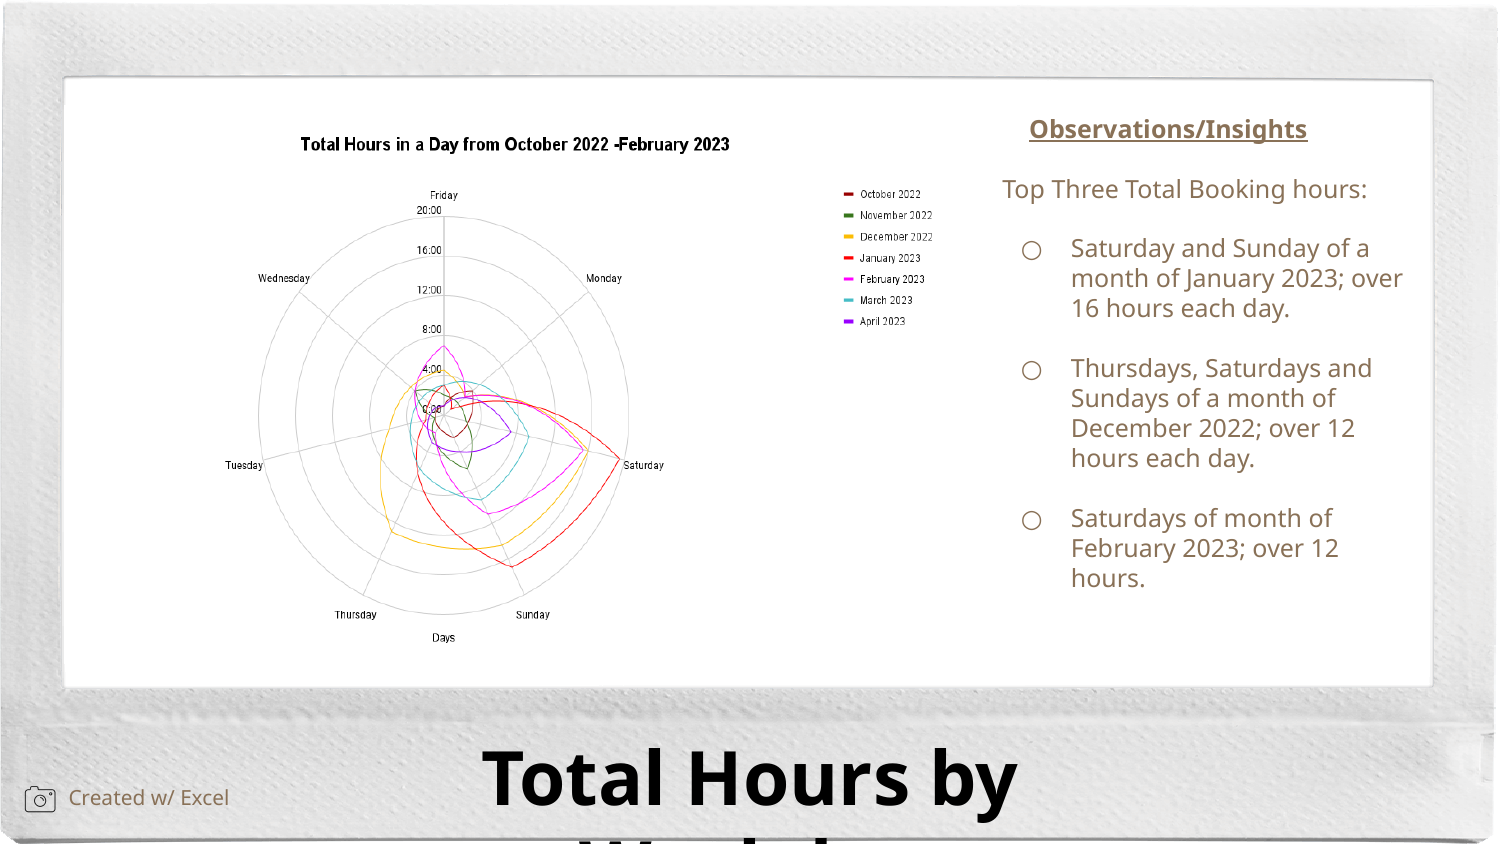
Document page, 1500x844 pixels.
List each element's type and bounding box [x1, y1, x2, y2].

text_box [22, 771, 420, 828]
picture [0, 0, 1500, 844]
